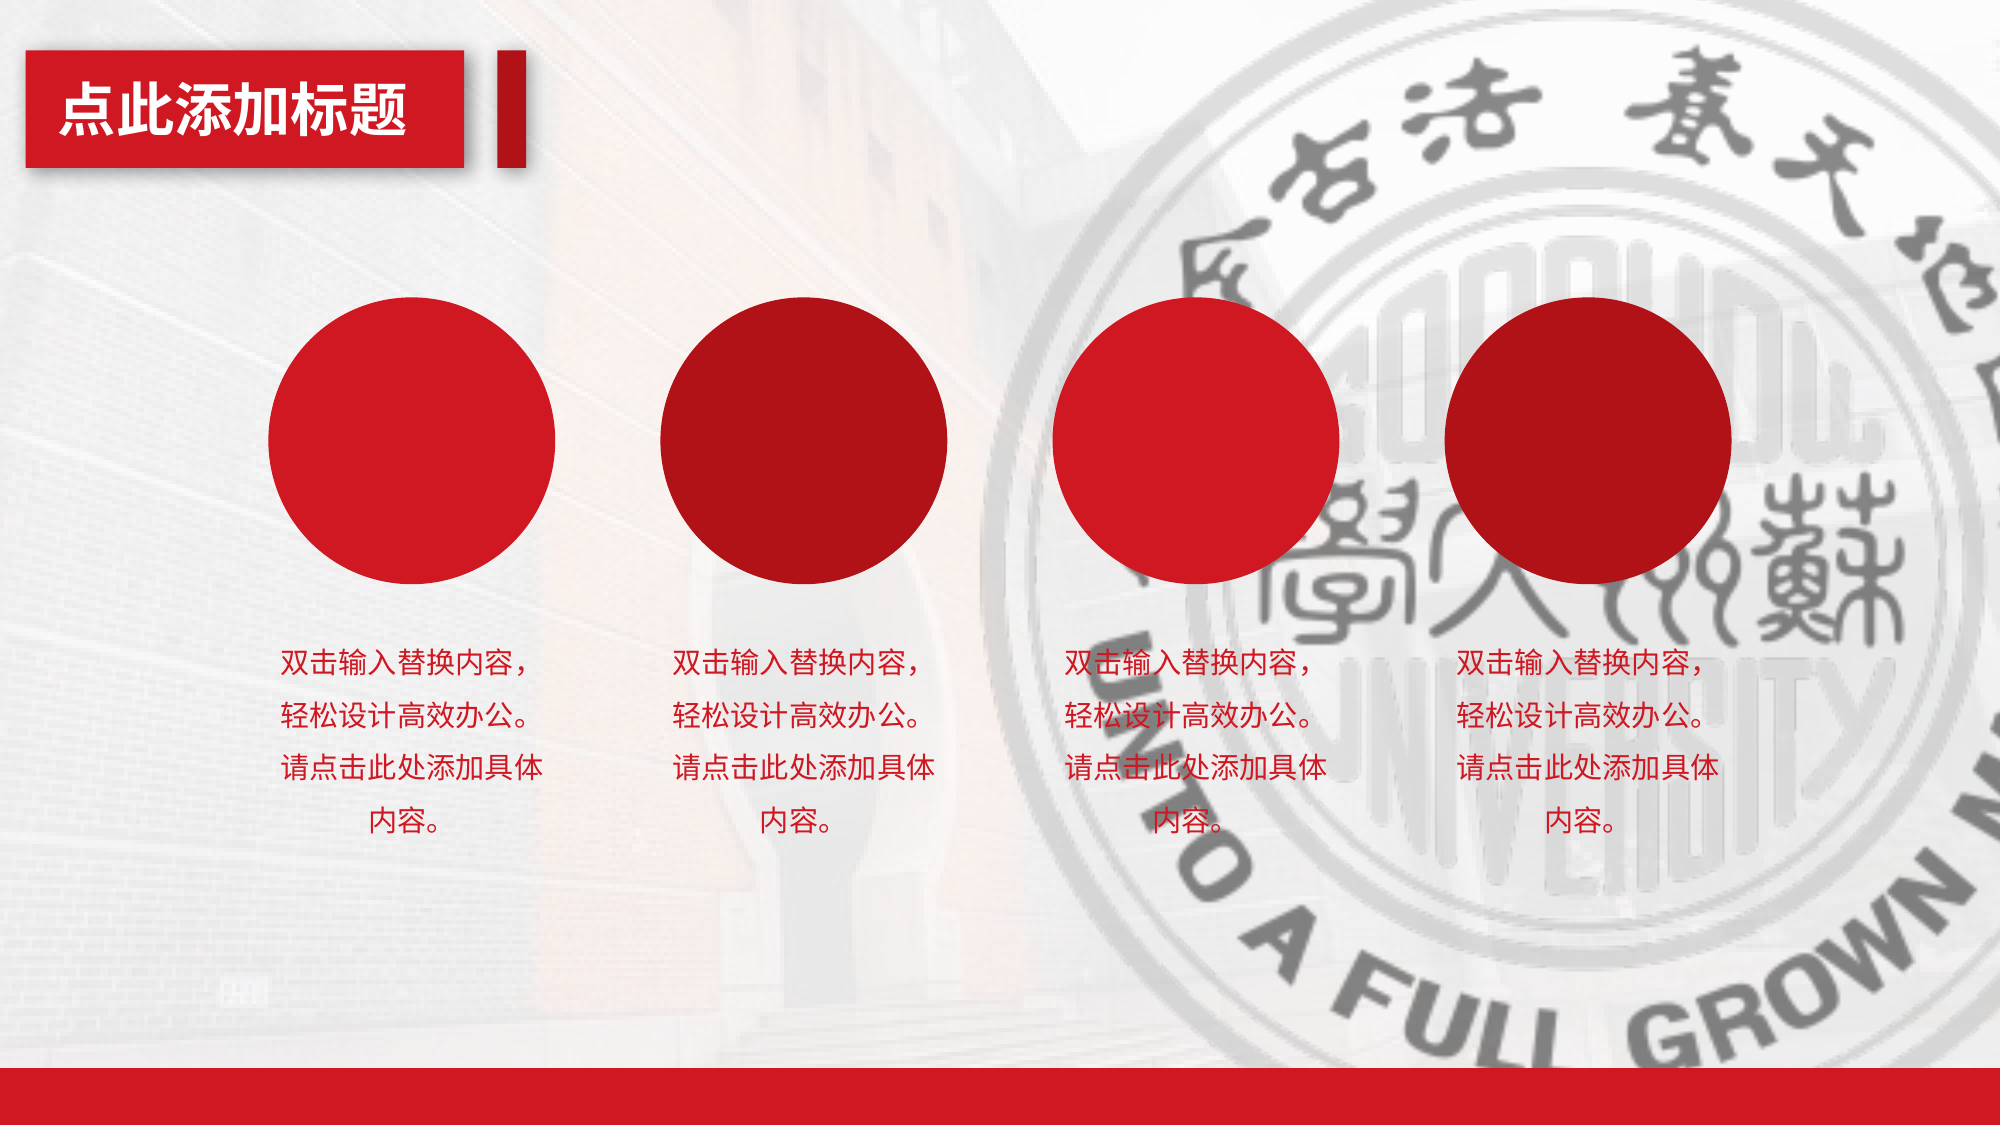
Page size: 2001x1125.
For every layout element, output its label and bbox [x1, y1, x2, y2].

text_box [25, 50, 527, 168]
picture [0, 0, 2000, 1125]
